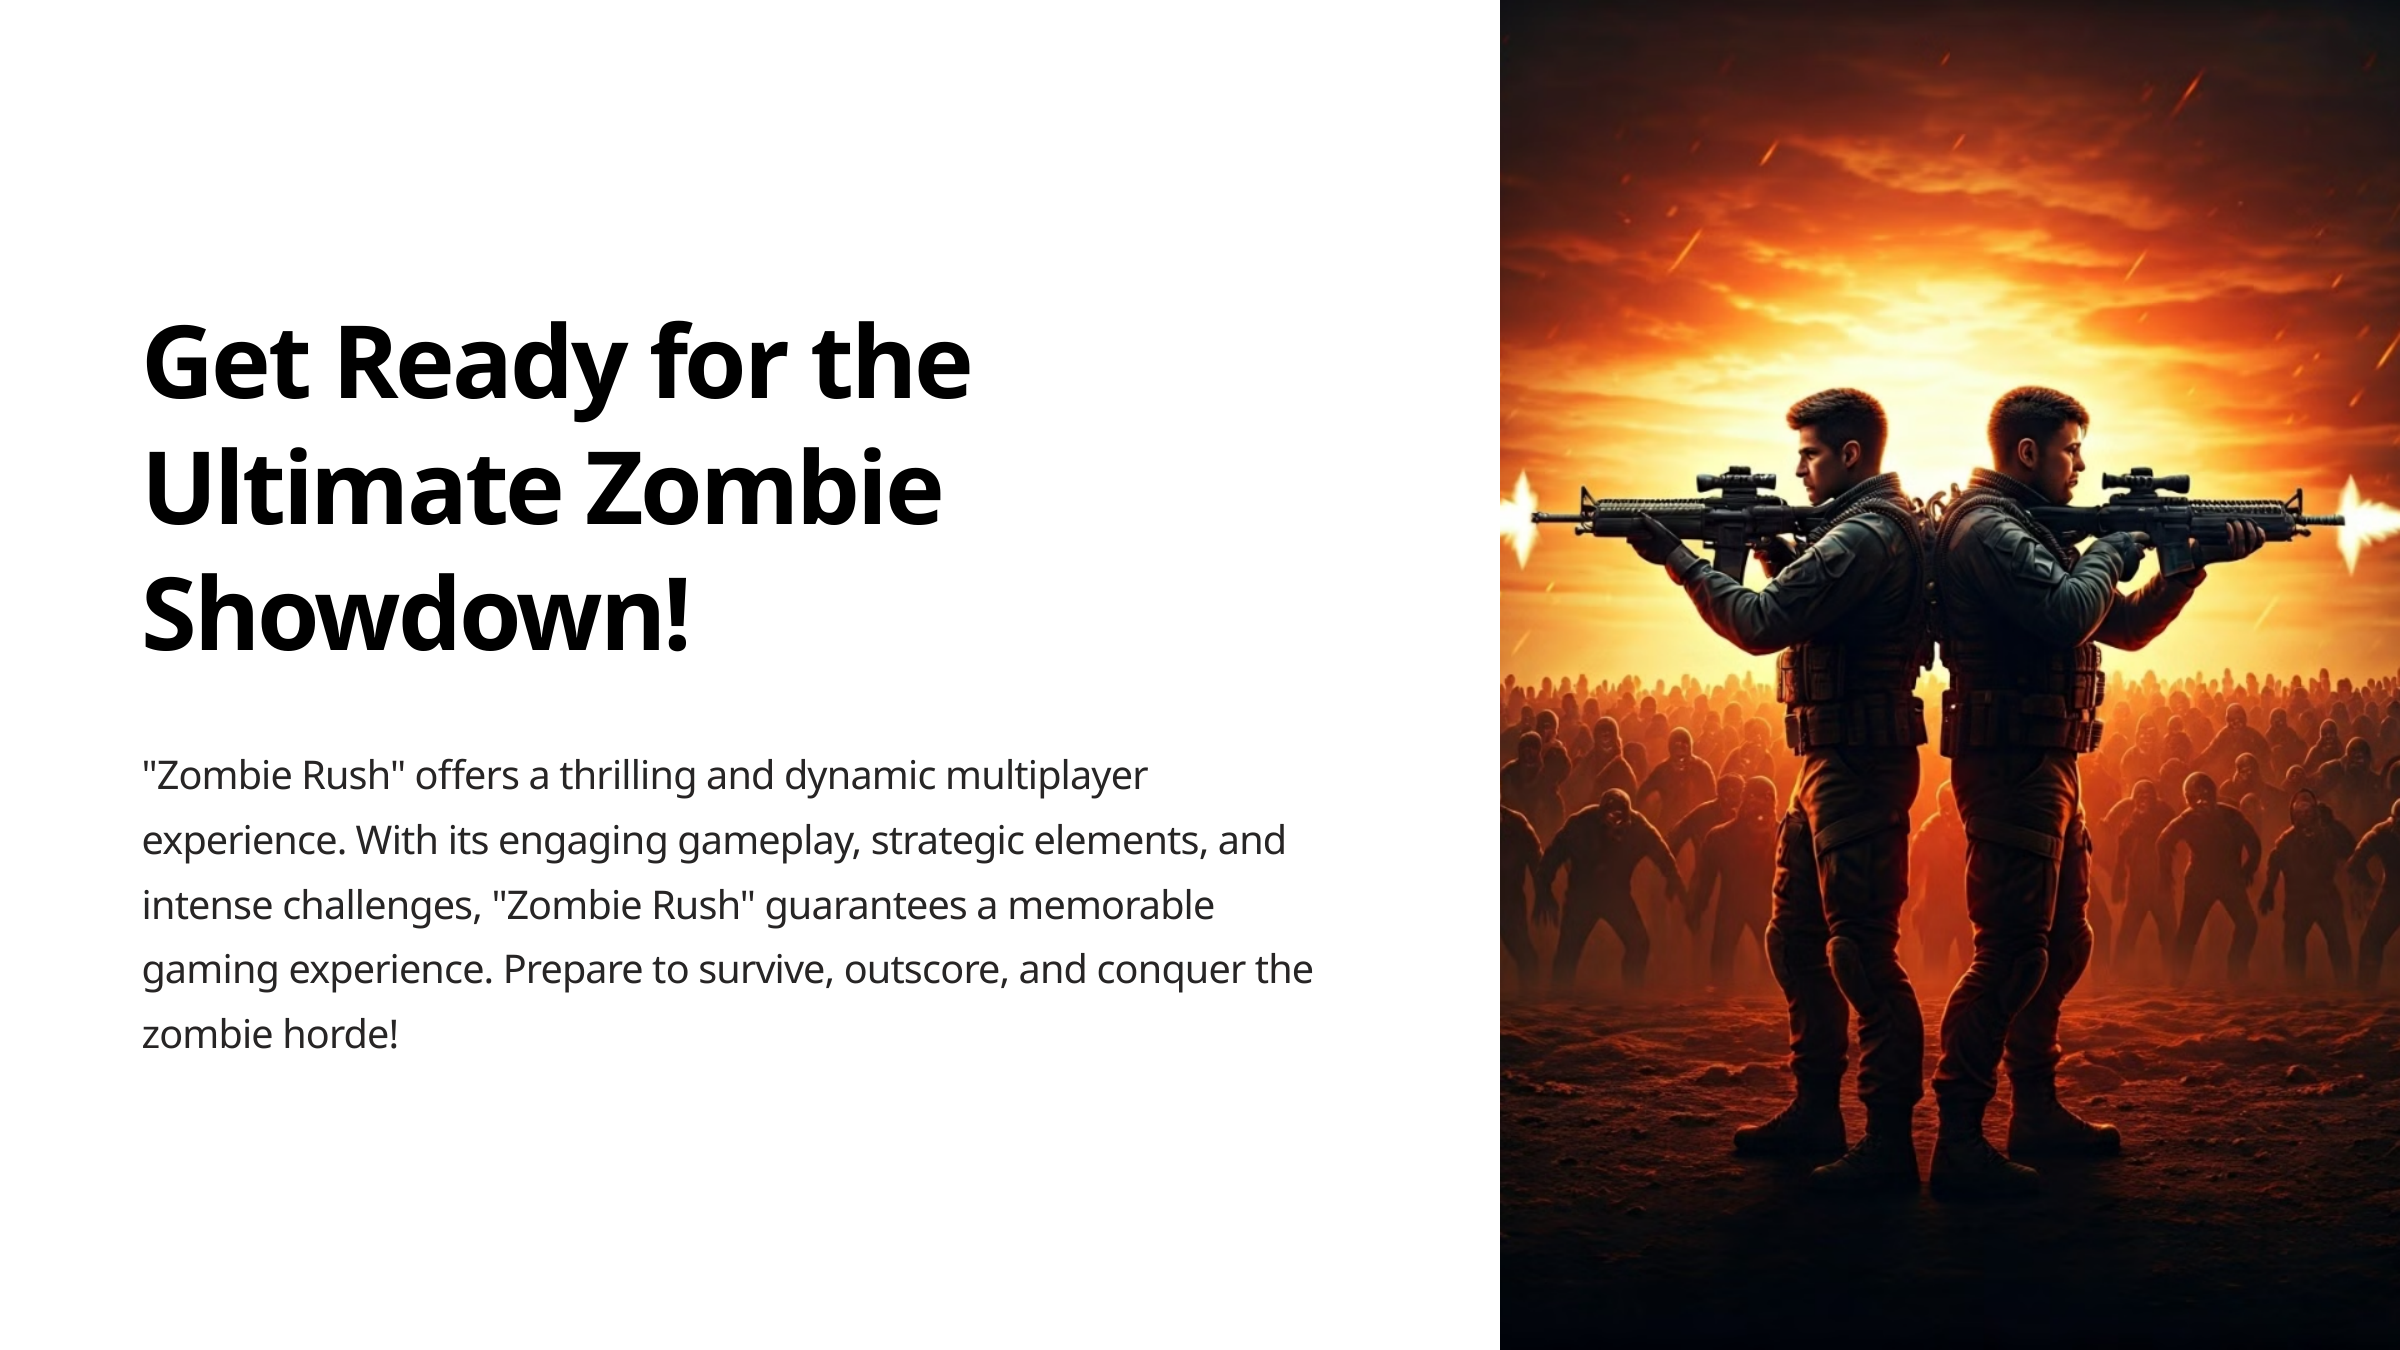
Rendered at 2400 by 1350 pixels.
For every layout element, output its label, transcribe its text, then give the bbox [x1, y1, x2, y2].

text_box "Zombie Rush" offers a thrilling and dynamic multiplayer experience. With its engaging gameplay, strategic elements, and intense challenges, "Zombie Rush" guarantees a memorable gaming experience. Prepare to survive, outscore, and conquer the zombie horde! [141, 733, 1359, 1058]
text_box Get Ready for the Ultimate Zombie Showdown! [141, 292, 1359, 673]
picture [1499, 0, 2400, 1350]
